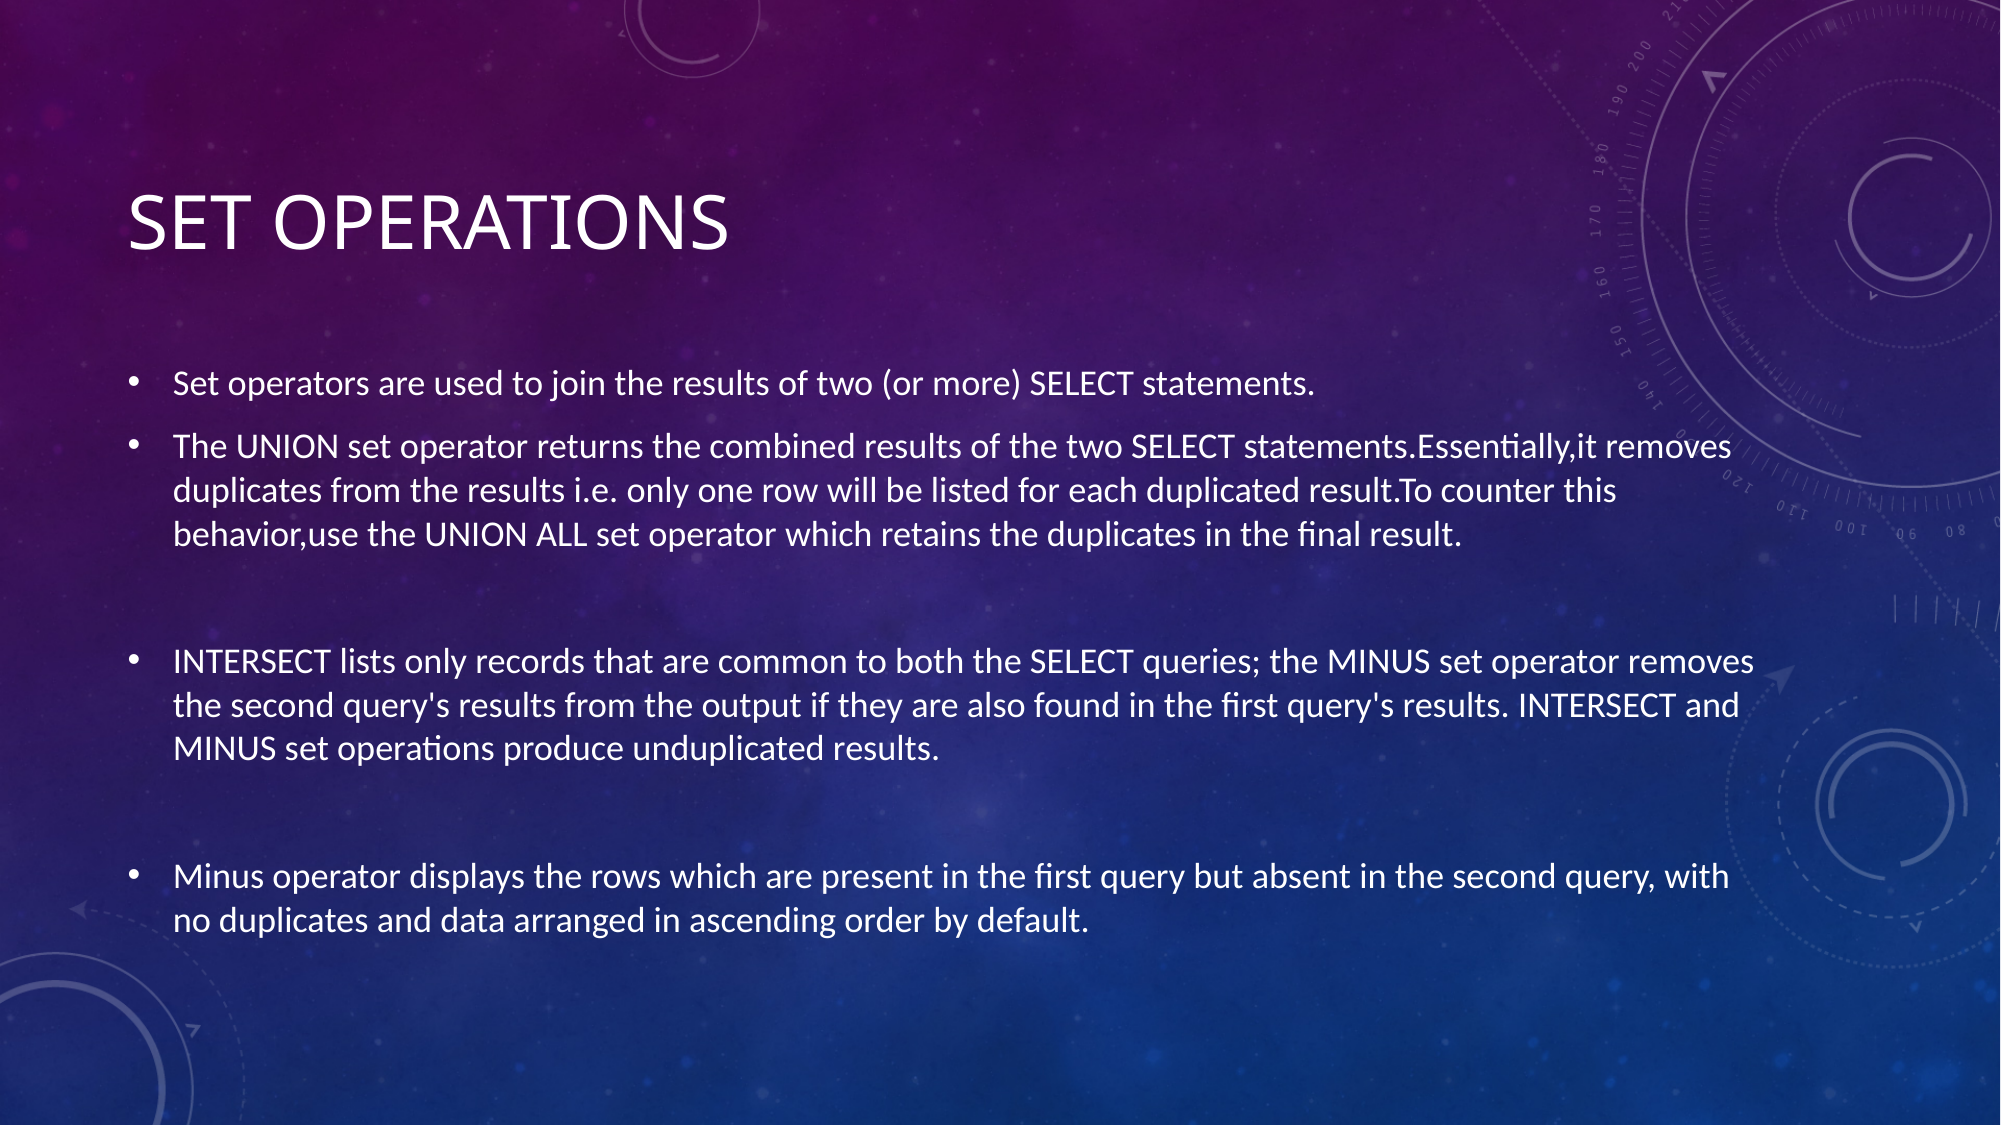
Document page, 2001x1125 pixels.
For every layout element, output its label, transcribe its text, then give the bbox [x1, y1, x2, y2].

list Set operators are used to join the results of two (or more) SELECT statements. The UNION set operator returns the combined results of the two SELECT statements.Essentially,it removes duplicates from the results i.e. only one row will be listed for each duplicated result.To counter this behavior,use the UNION ALL set operator which retains the duplicates in the final result. INTERSECT lists only records that are common to both the SELECT queries; the MINUS set operator removes the second query's results from the output if they are also found in the first query's results. INTERSECT and MINUS set operations produce unduplicated results. Minus operator displays the rows which are present in the first query but absent in the second query, with no duplicates and data arranged in ascending order by default. [112, 351, 1775, 950]
title Set Operations [112, 99, 1775, 339]
picture [0, 0, 2001, 1125]
